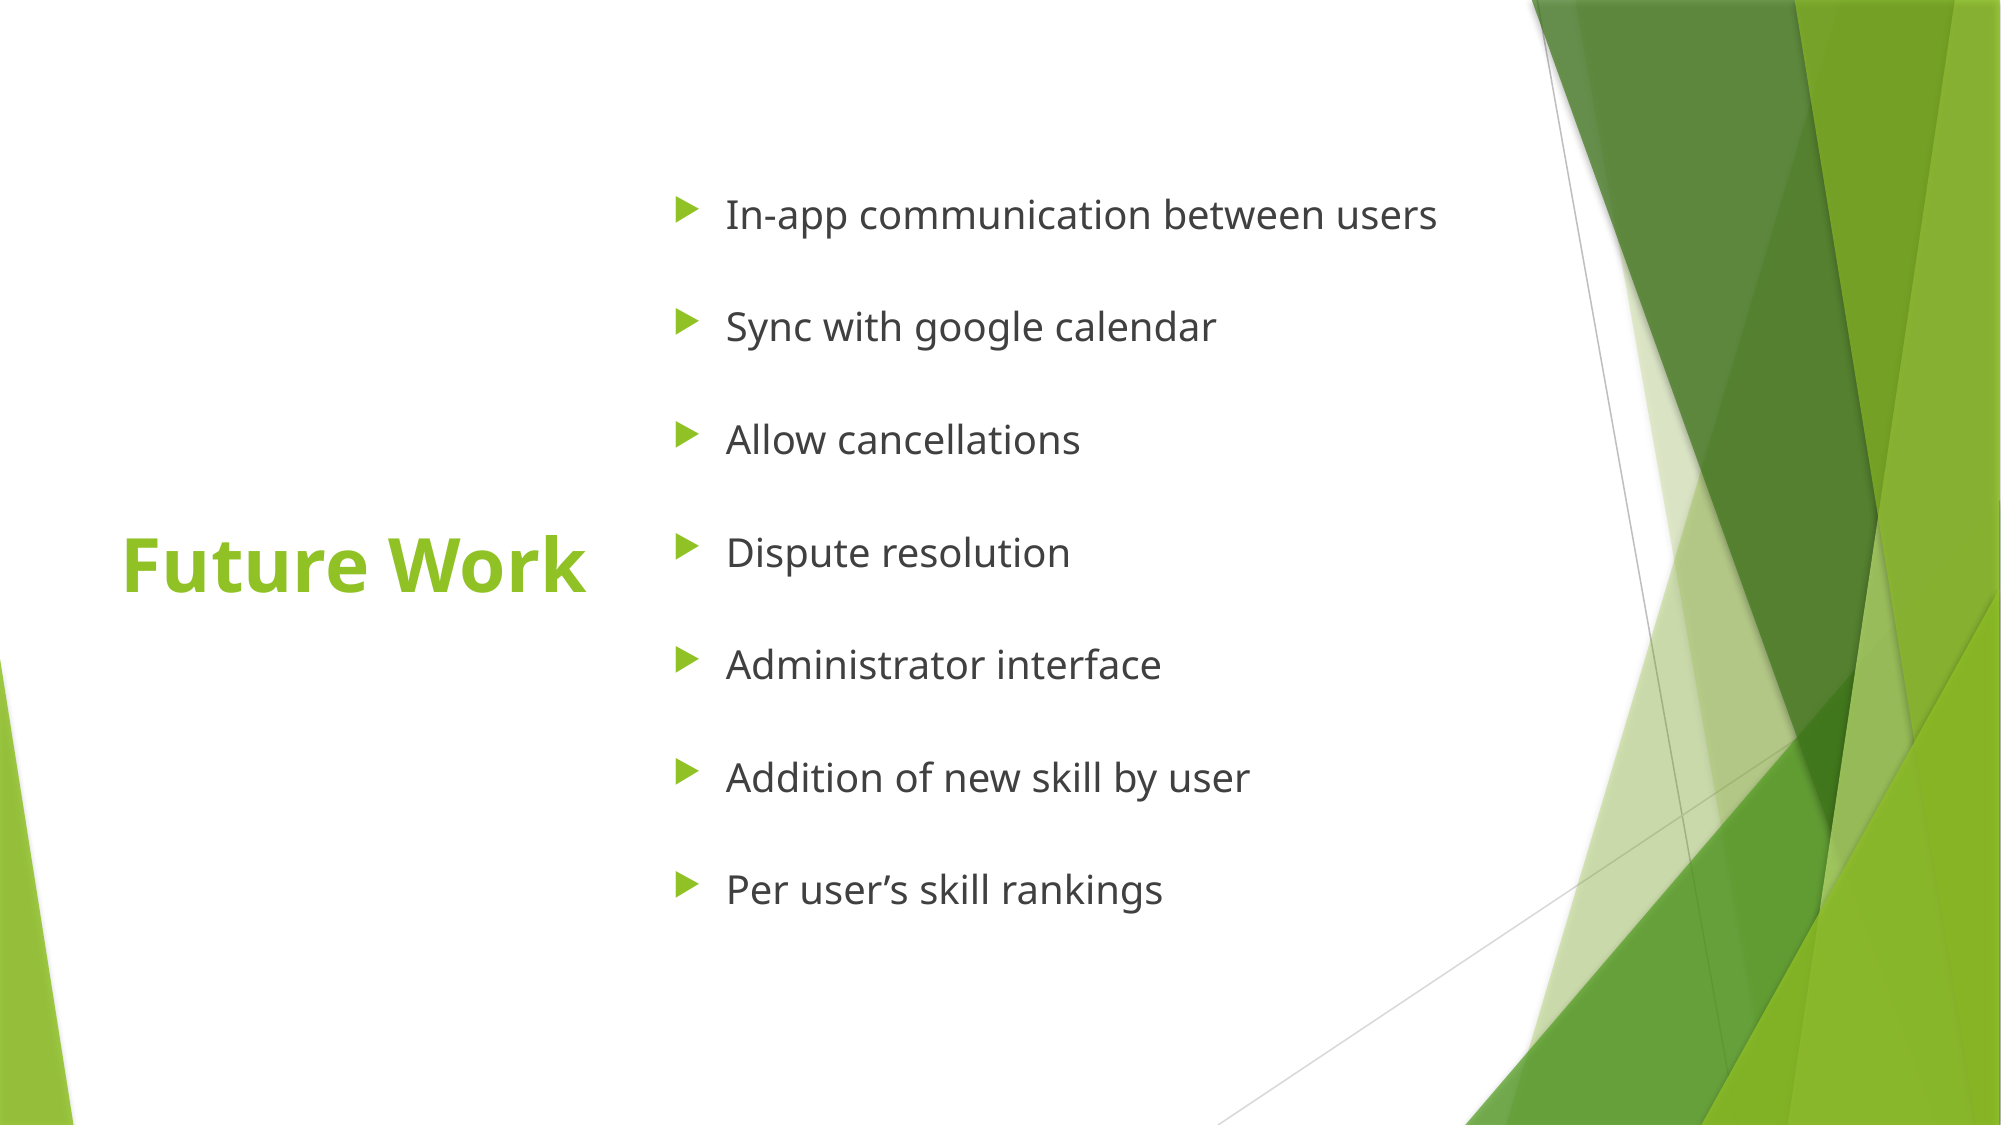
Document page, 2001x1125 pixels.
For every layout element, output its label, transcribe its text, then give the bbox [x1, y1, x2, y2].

list In-app communication between users Sync with google calendar Allow cancellations Dispute resolution Administrator interface Addition of new skill by user Per user’s skill rankings [658, 133, 2000, 926]
title Future Work [105, 133, 658, 991]
